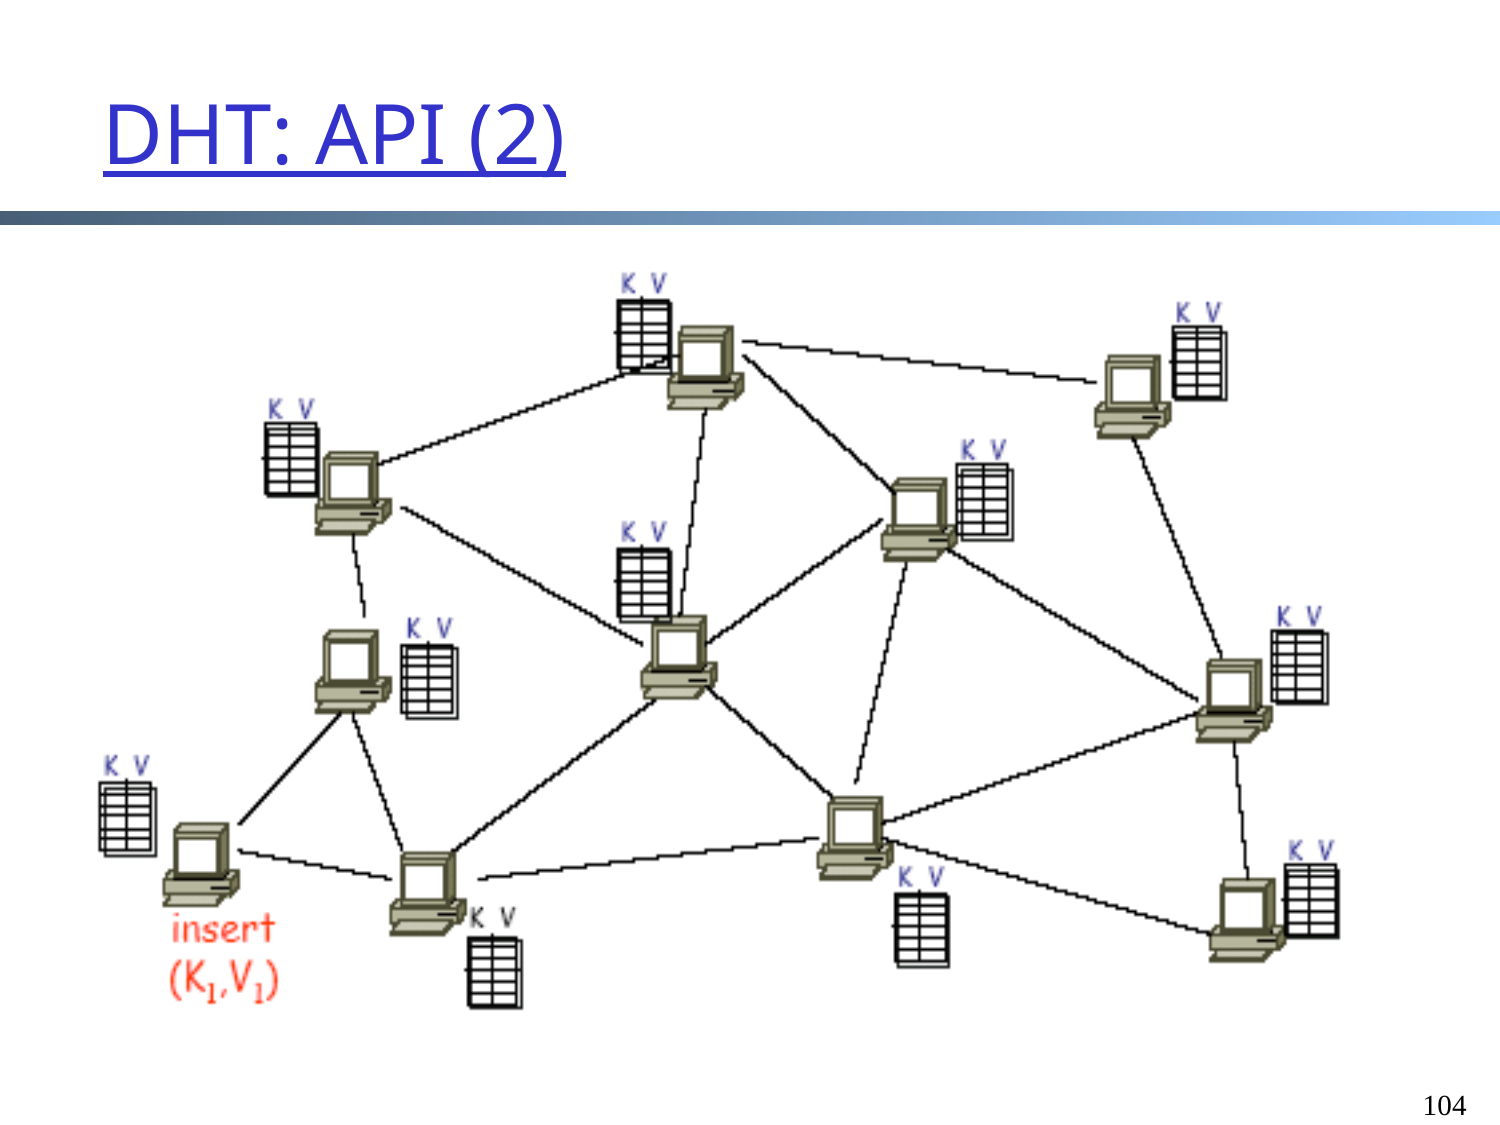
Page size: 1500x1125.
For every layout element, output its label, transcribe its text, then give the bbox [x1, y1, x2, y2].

text_box [1424, 212, 1428, 224]
title DHT: API (2) [87, 37, 1363, 225]
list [78, 262, 1354, 1026]
slide_number 104 [1406, 1078, 1482, 1125]
